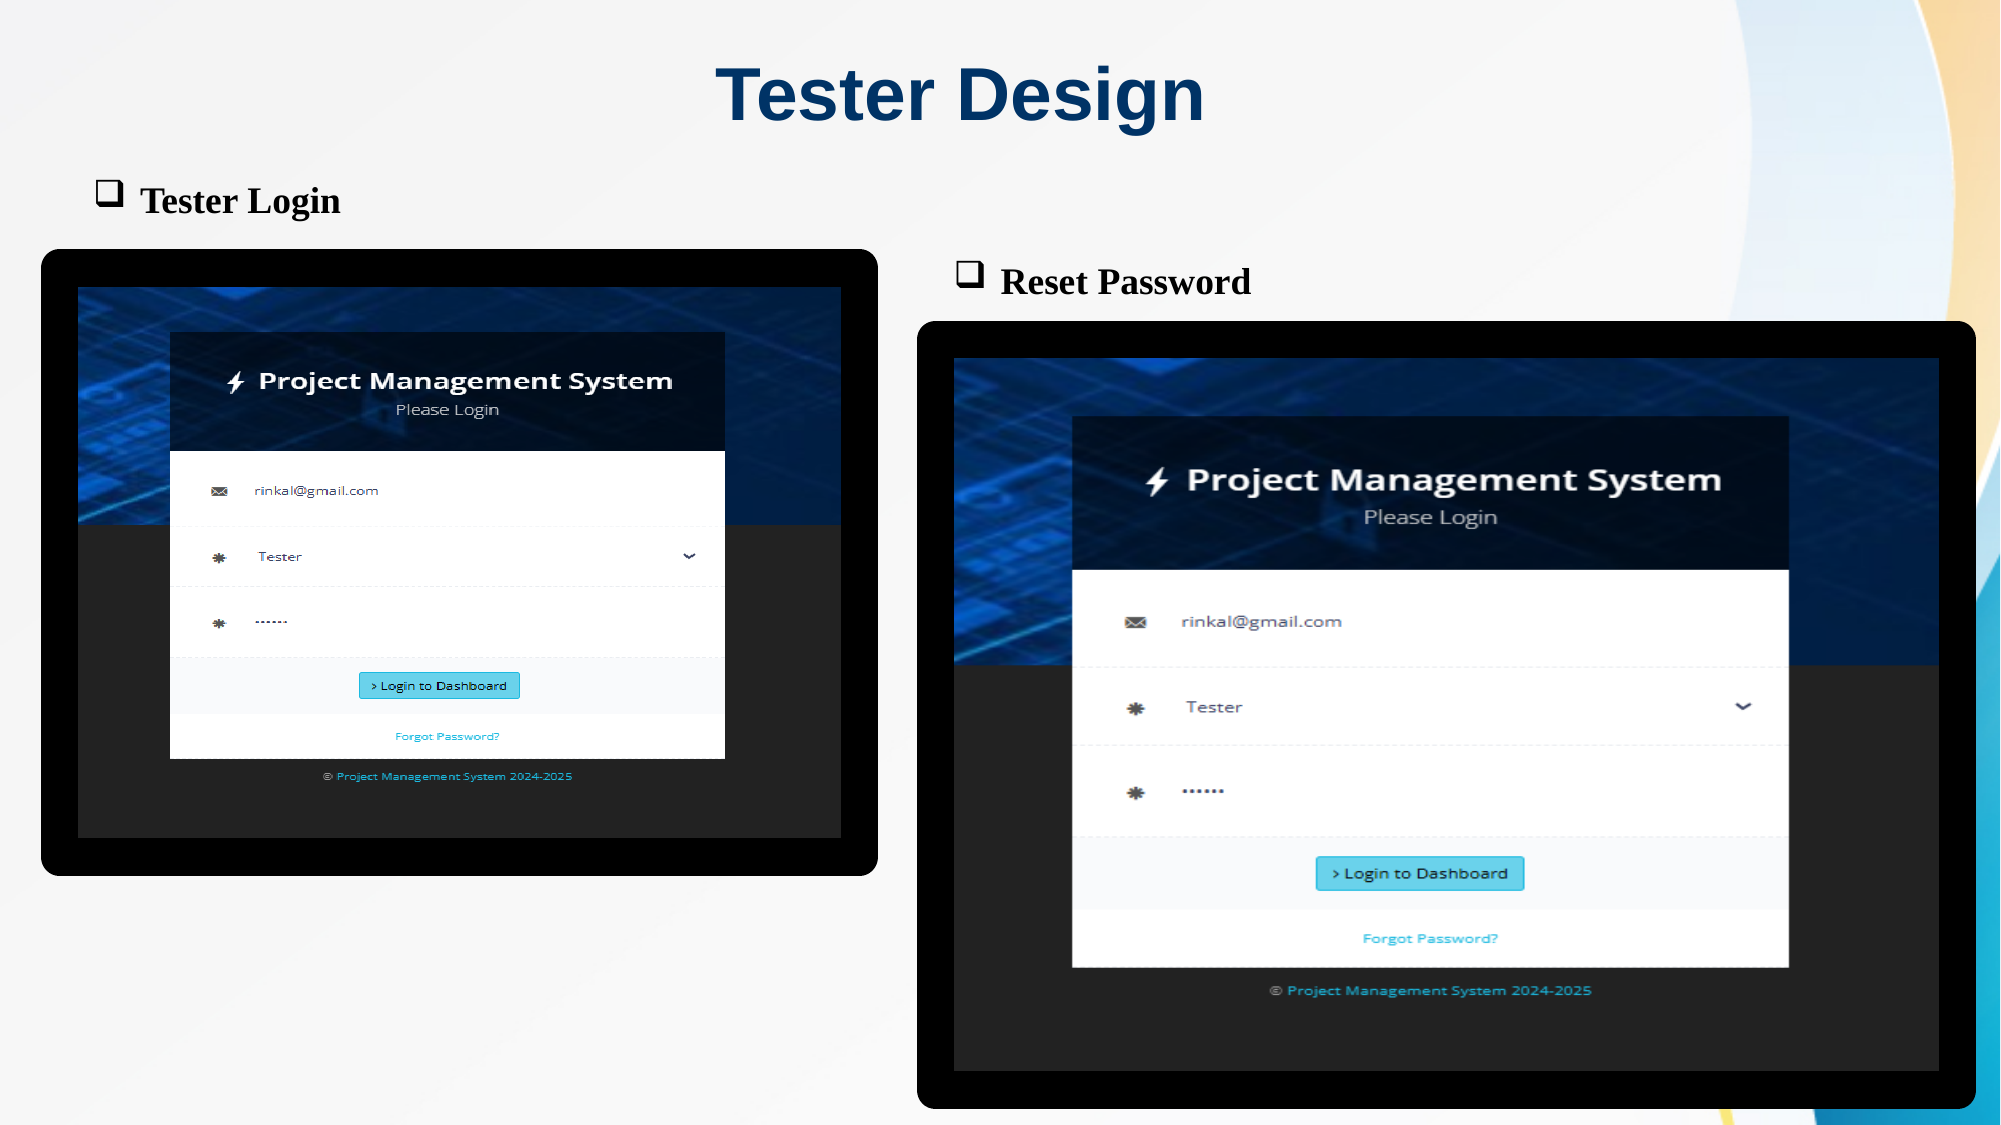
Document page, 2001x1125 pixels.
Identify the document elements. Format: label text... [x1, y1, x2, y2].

text_box Tester Design [326, 38, 1596, 143]
picture [0, 0, 2001, 1125]
text_box Reset Password [938, 249, 1939, 310]
text_box Tester Login [78, 168, 1079, 229]
